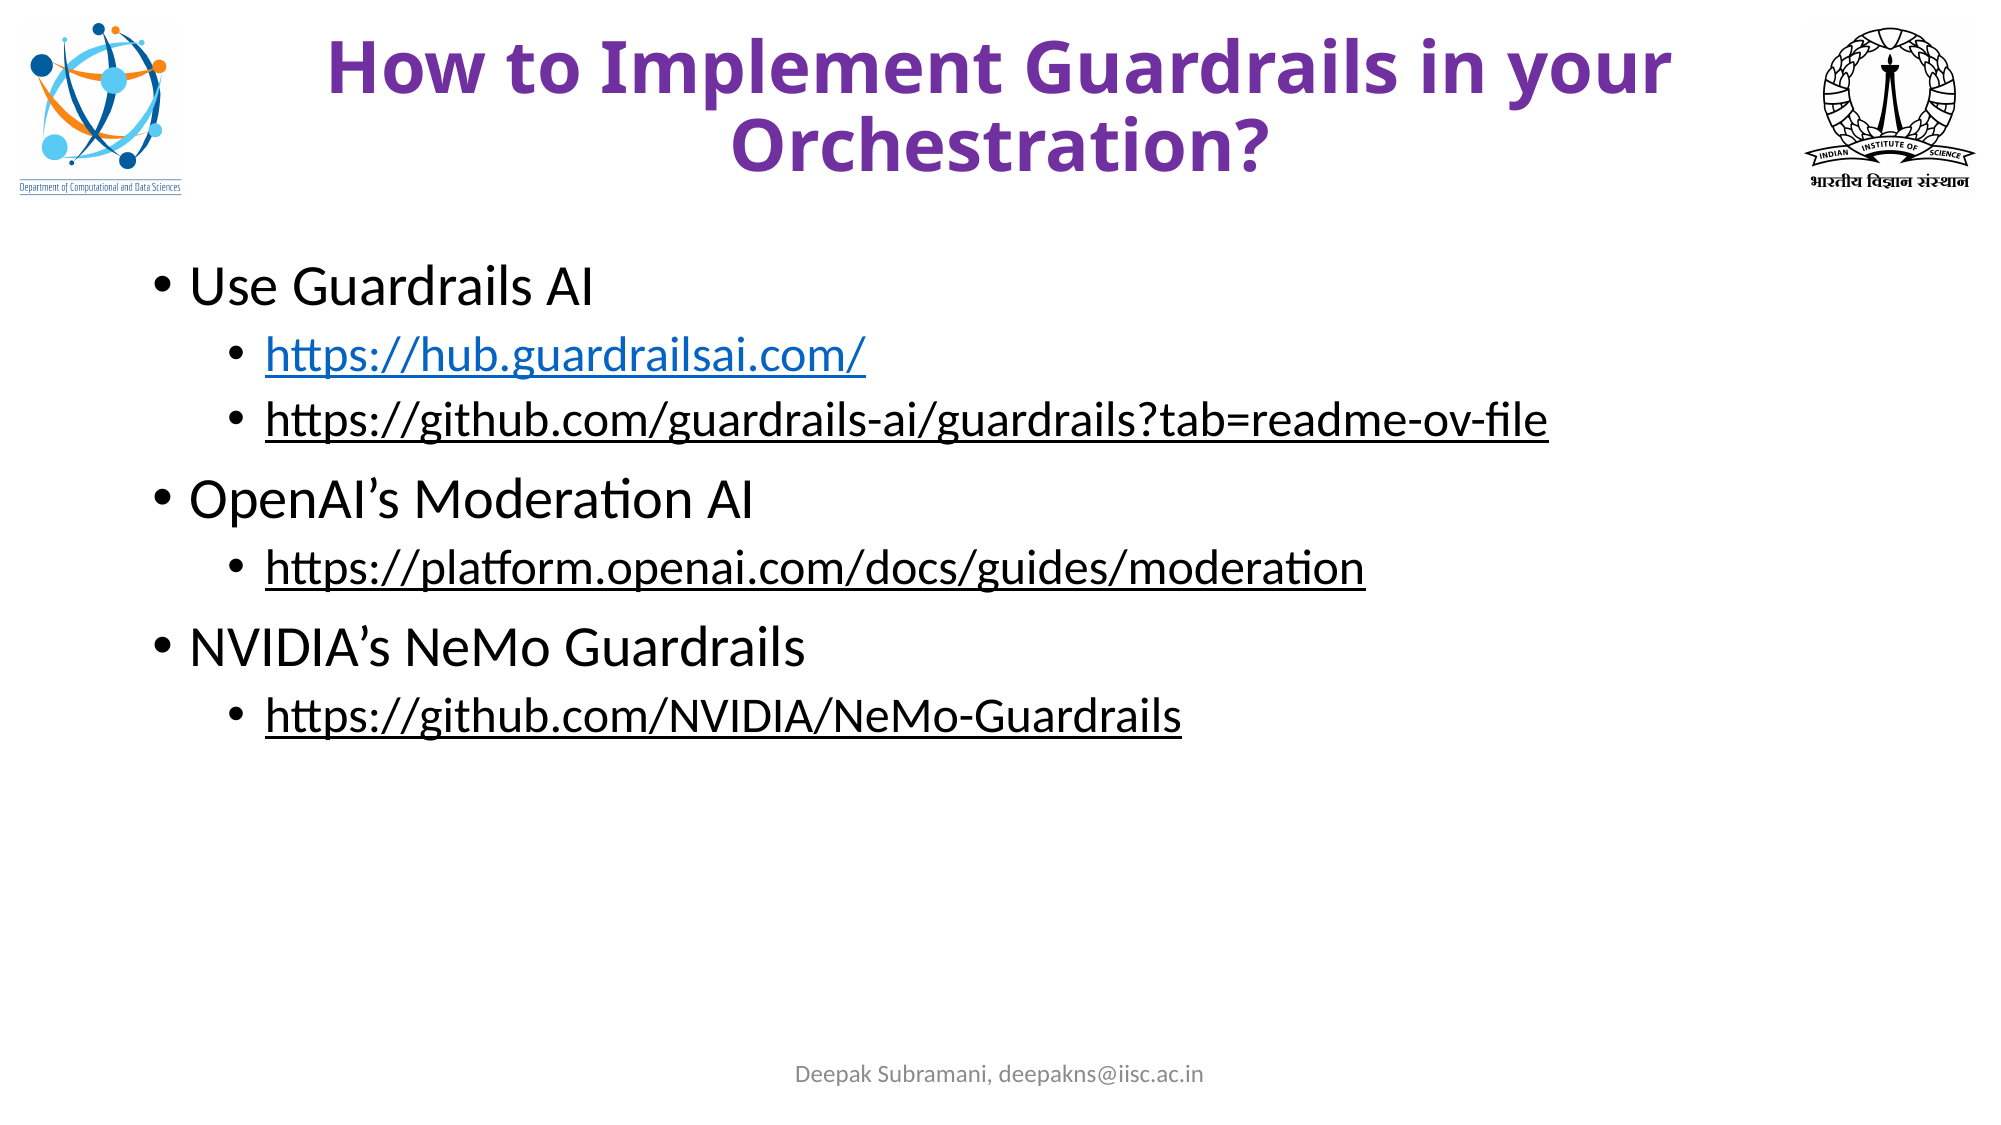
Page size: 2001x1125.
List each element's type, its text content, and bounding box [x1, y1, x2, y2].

picture [19, 22, 137, 196]
list Use Guardrails AI https://hub.guardrailsai.com/ https://github.com/guardrails-ai/guardrails?tab=readme-ov-file OpenAI’s Moderation AI https://platform.openai.com/docs/guides/moderation NVIDIA’s NeMo Guardrails https://github.com/NVIDIA/NeMo-Guardrails [137, 247, 1863, 1014]
picture [1863, 22, 1977, 196]
footer Deepak Subramani, deepakns@iisc.ac.in [662, 1042, 1338, 1103]
title How to Implement Guardrails in your Orchestration? [137, 22, 1863, 196]
